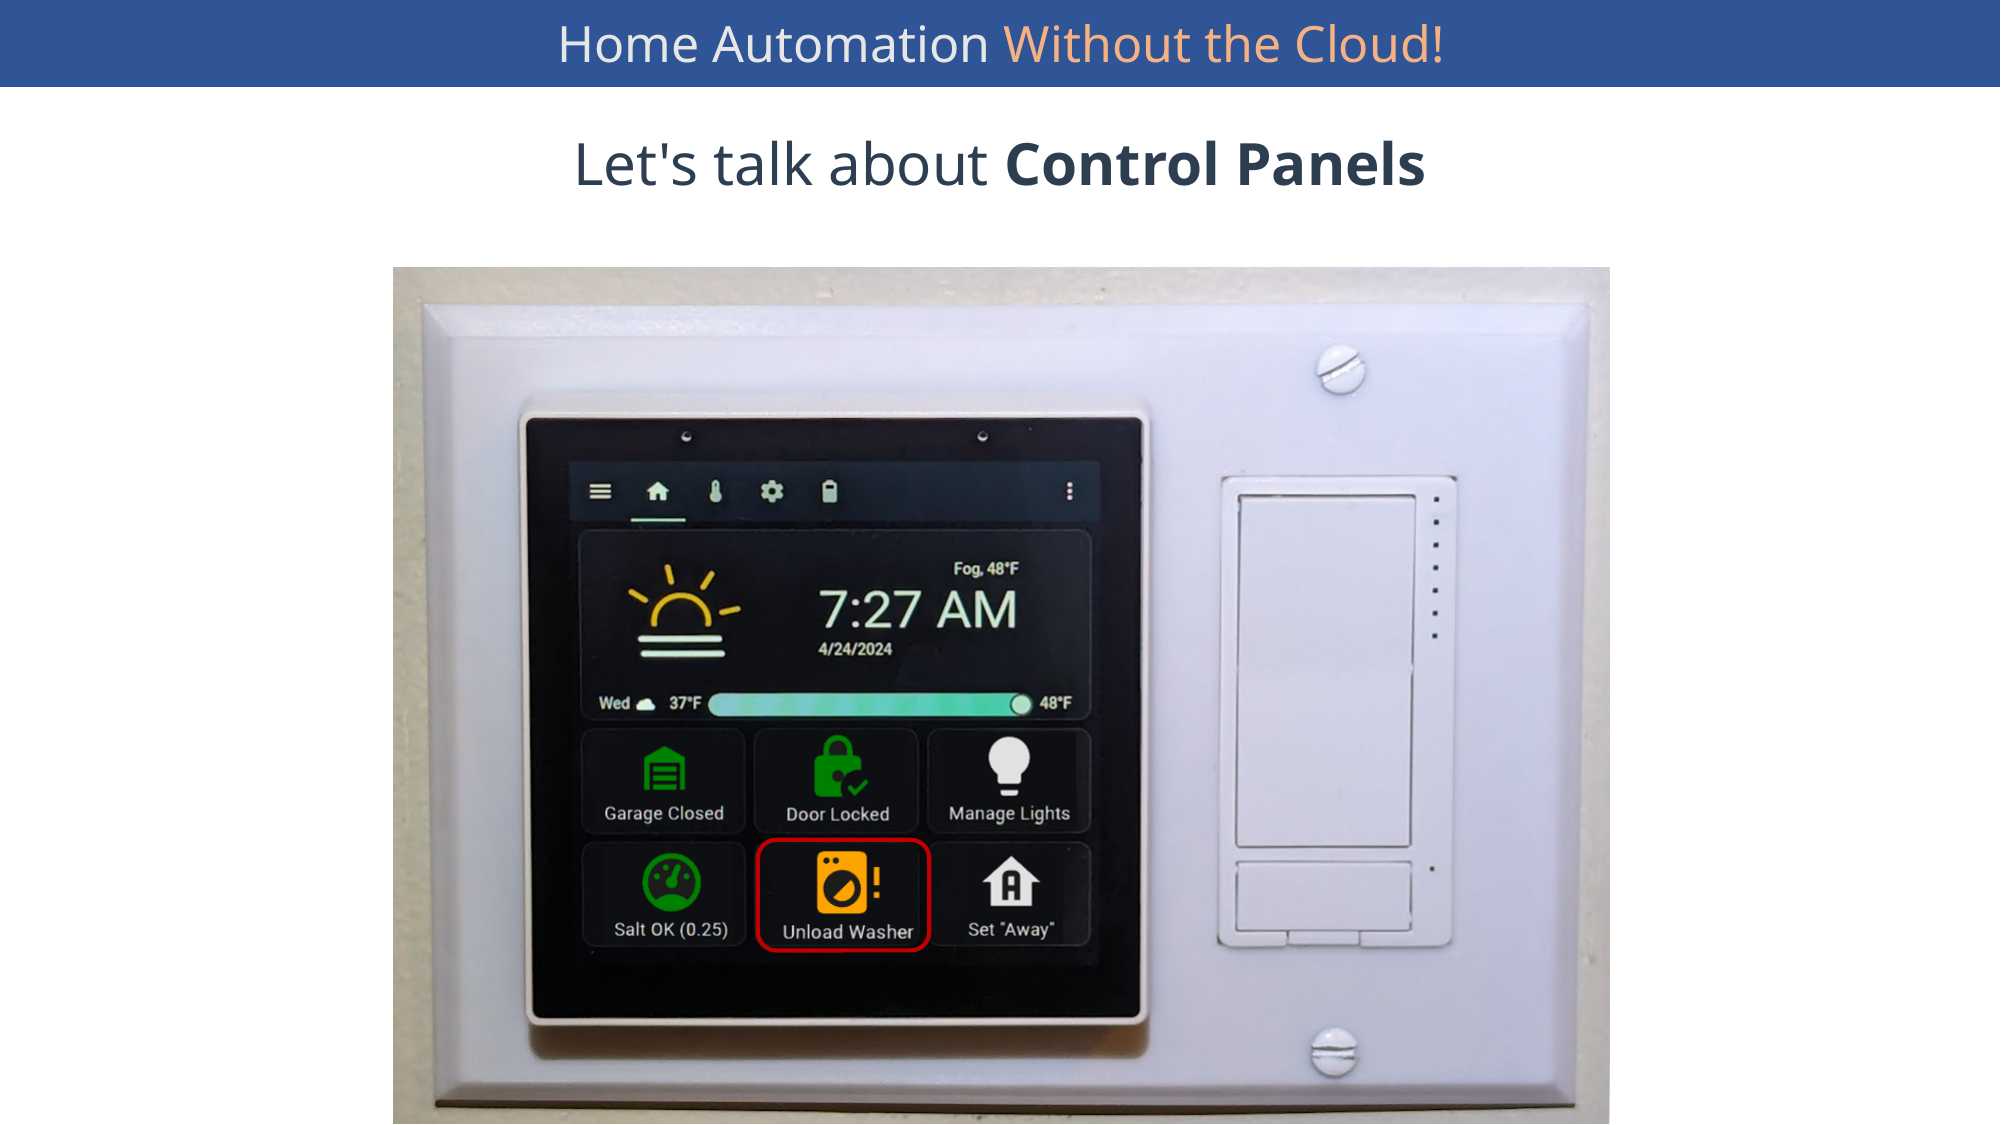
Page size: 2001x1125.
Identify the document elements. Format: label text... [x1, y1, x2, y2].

text_box Home Automation Without the Cloud! [353, 5, 1649, 81]
text_box Let's talk about Control Panels [558, 120, 1442, 205]
text_box [0, 0, 2000, 88]
picture [393, 267, 1610, 1124]
